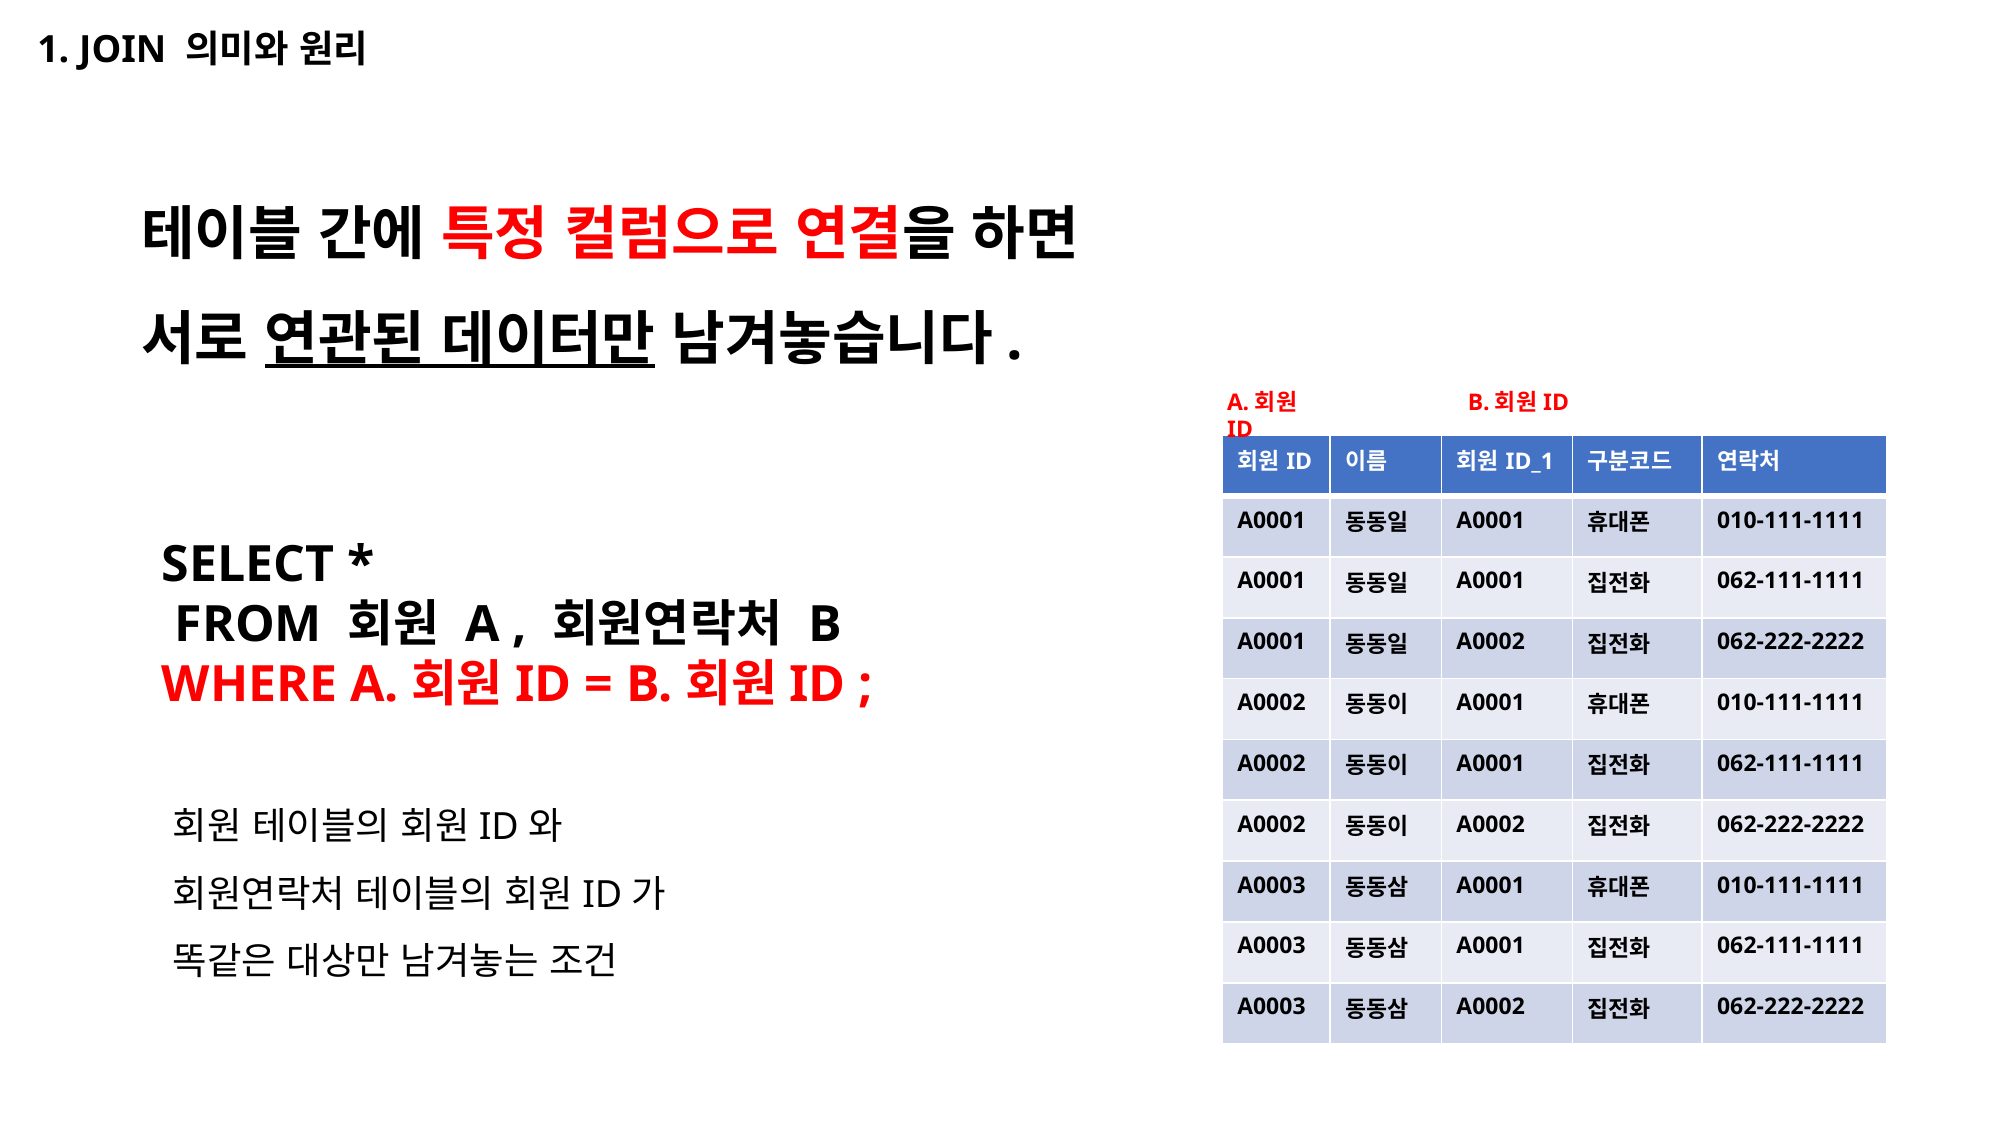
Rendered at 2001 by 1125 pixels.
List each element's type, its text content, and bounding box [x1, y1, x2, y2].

table_cell 동동이 [1331, 679, 1441, 739]
table_cell 062-222-2222 [1703, 984, 1886, 1043]
text_box B.회원ID [1453, 379, 1584, 450]
table_cell 010-111-1111 [1703, 499, 1886, 556]
table_cell A0003 [1223, 923, 1329, 982]
table_cell A0001 [1442, 923, 1572, 982]
table_cell 동동일 [1331, 558, 1441, 617]
table_cell 010-111-1111 [1703, 679, 1886, 739]
table_cell A0001 [1442, 558, 1572, 617]
table_header 이름 [1331, 436, 1441, 493]
table_cell 062-222-2222 [1703, 619, 1886, 678]
table_cell A0001 [1442, 499, 1572, 556]
table_header 구분코드 [1573, 436, 1701, 493]
table_header 회원ID_1 [1442, 436, 1572, 493]
table_cell 집전화 [1573, 558, 1701, 617]
table_cell 집전화 [1573, 923, 1701, 982]
table_cell 집전화 [1573, 619, 1701, 678]
text_box 1. JOIN 의미와 원리 [22, 18, 1023, 78]
table_cell 062-111-1111 [1703, 740, 1886, 799]
table_cell A0001 [1223, 499, 1329, 556]
table_cell A0002 [1223, 801, 1329, 860]
table_cell A0003 [1223, 862, 1329, 921]
table_cell A0002 [1442, 619, 1572, 678]
table_cell A0001 [1442, 740, 1572, 799]
table_cell 동동일 [1331, 619, 1441, 678]
table_cell A0002 [1223, 679, 1329, 739]
text_box A.회원ID [1212, 379, 1343, 450]
table_cell 동동일 [1331, 499, 1441, 556]
table_cell A0001 [1442, 862, 1572, 921]
table_header 회원ID [1223, 450, 1329, 493]
table_cell 휴대폰 [1573, 499, 1701, 556]
table_cell 062-111-1111 [1703, 923, 1886, 982]
table_cell A0002 [1442, 801, 1572, 860]
table_cell A0001 [1223, 558, 1329, 617]
table_cell 062-111-1111 [1703, 558, 1886, 617]
table_cell 집전화 [1573, 984, 1701, 1043]
table_cell 집전화 [1573, 801, 1701, 860]
table_cell 062-222-2222 [1703, 801, 1886, 860]
table_cell A0001 [1442, 679, 1572, 739]
table_cell 집전화 [1573, 740, 1701, 799]
table_cell A0001 [1223, 619, 1329, 678]
table_cell 동동이 [1331, 801, 1441, 860]
table_cell 동동삼 [1331, 862, 1441, 921]
table_cell 동동삼 [1331, 984, 1441, 1043]
table_cell 010-111-1111 [1703, 862, 1886, 921]
table_cell A0002 [1223, 740, 1329, 799]
table_cell 휴대폰 [1573, 862, 1701, 921]
table_cell A0003 [1223, 984, 1329, 1043]
table_cell 동동삼 [1331, 923, 1441, 982]
table_cell 휴대폰 [1573, 679, 1701, 739]
table_cell A0002 [1442, 984, 1572, 1043]
table_cell 동동이 [1331, 740, 1441, 799]
text_box SELECT * FROM 회원 A , 회원연락처 B WHERE A.회원ID = B.회원ID ; [147, 524, 898, 719]
text_box 테이블 간에 특정 컬럼으로 연결을 하면 서로 연관된 데이터만 남겨놓습니다. [126, 154, 1265, 379]
text_box 회원 테이블의 회원ID와 회원연락처 테이블의 회원ID가 똑같은 대상만 남겨놓는 조건 [158, 772, 724, 990]
table_header 연락처 [1703, 436, 1886, 493]
